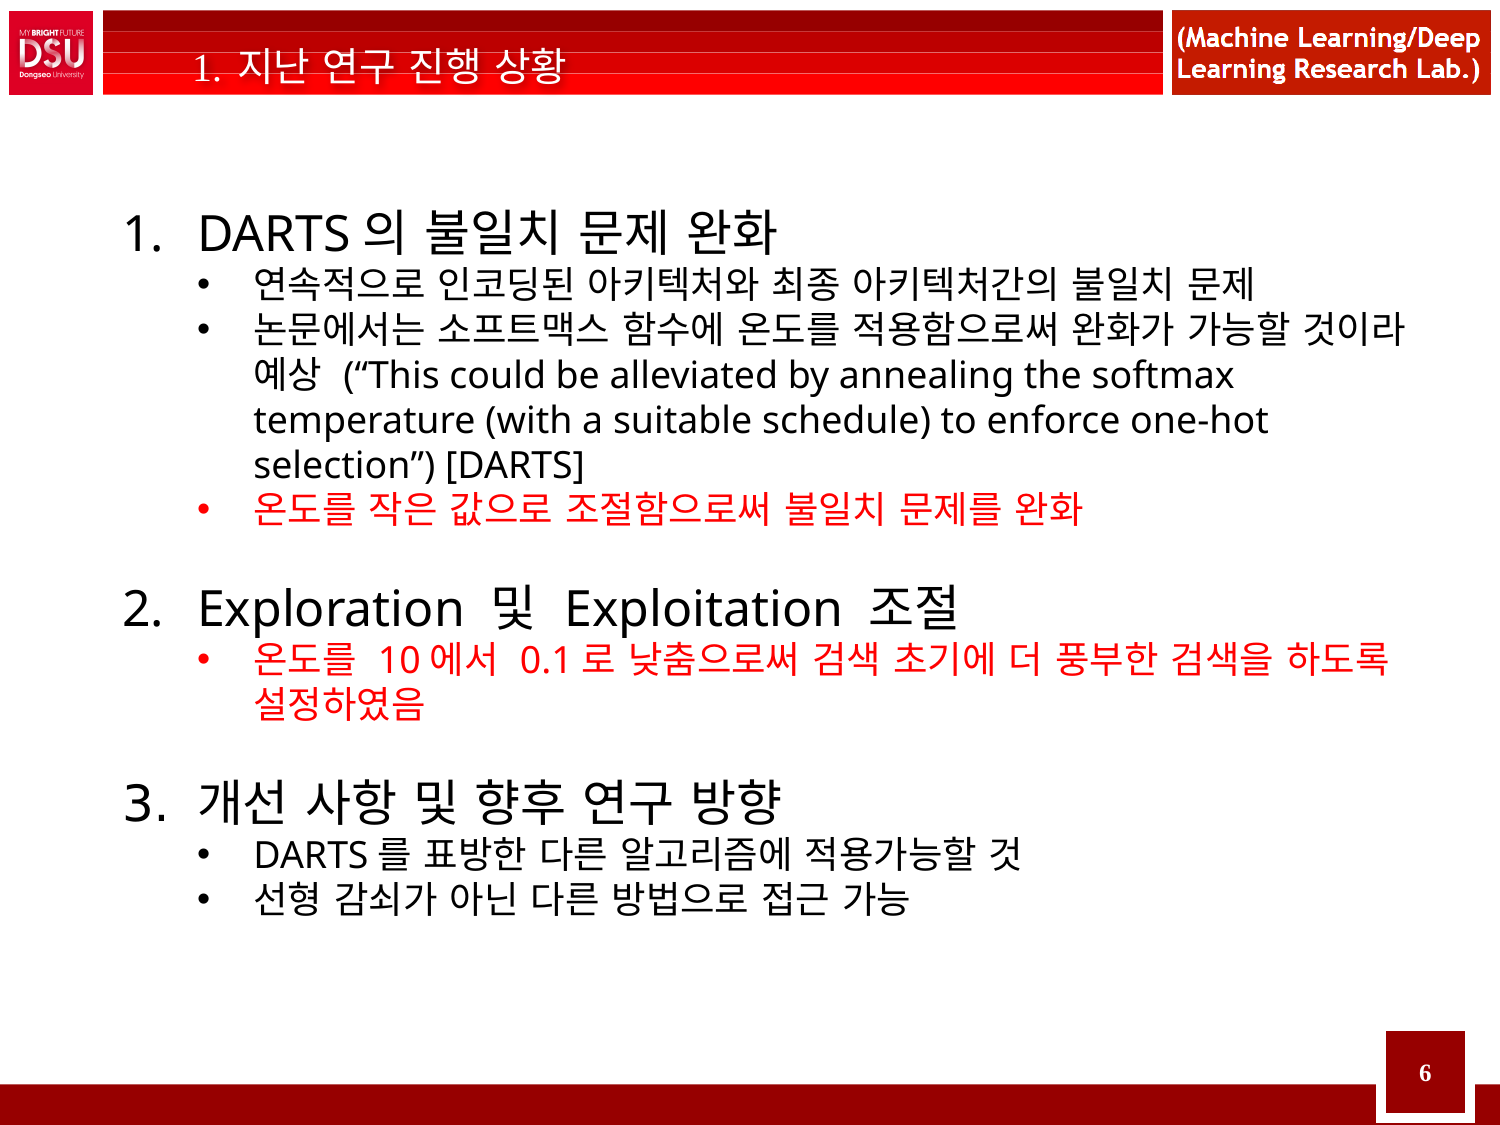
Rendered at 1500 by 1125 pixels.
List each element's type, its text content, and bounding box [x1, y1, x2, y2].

text_box 6 [1393, 1049, 1458, 1094]
text_box [0, 1082, 1500, 1125]
text_box [1379, 1025, 1472, 1120]
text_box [0, 2, 1500, 96]
text_box DARTS의 불일치 문제 완화 연속적으로 인코딩된 아키텍처와 최종 아키텍처간의 불일치 문제 논문에서는 소프트맥스 함수에 온도를 적용함으로써 완화가 가능할 것이라 예상 (“This could be alleviated by annealing the softmax temperature (with a suitable schedule) to enforce one-hot selection”) [DARTS] 온도를 작은 값으로 조절함으로써 불일치 문제를 완화 Exploration 및 Exploitation 조절 온도를 10에서 0.1로 낮춤으로써 검색 초기에 더 풍부한 검색을 하도록 설정하였음 개선 사항 및 향후 연구 방향 DARTS를 표방한 다른 알고리즘에 적용가능할 것 선형 감쇠가 아닌 다른 방법으로 접근 가능 [107, 193, 1430, 929]
